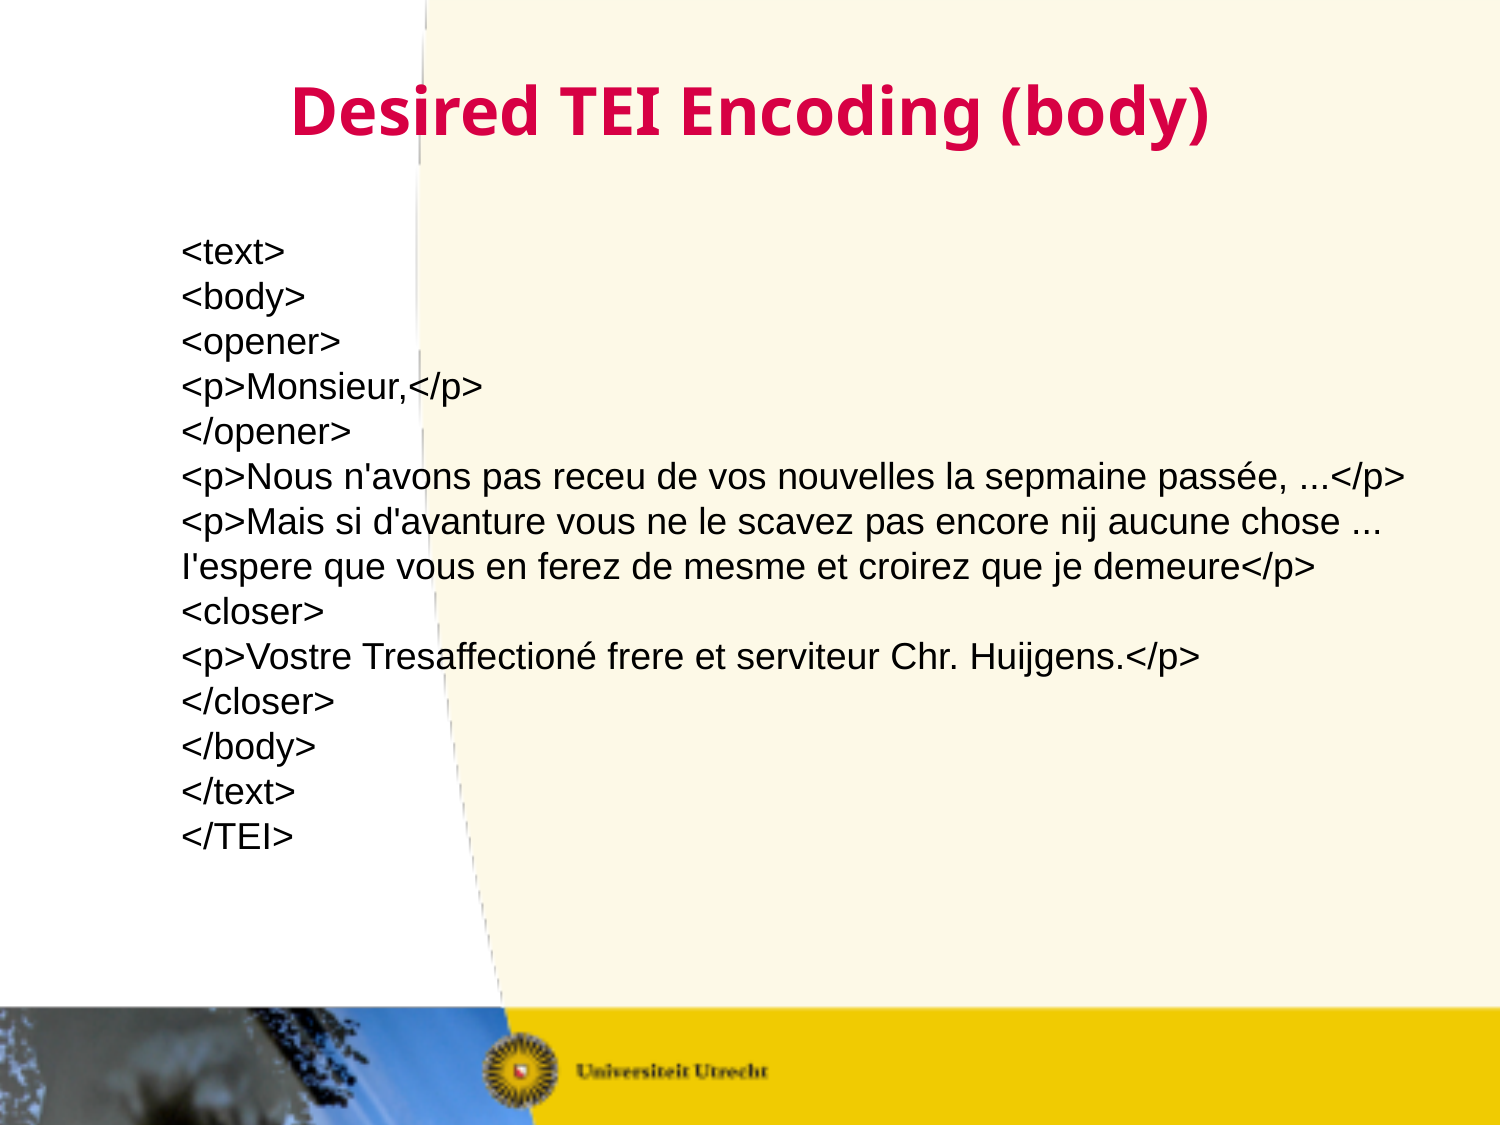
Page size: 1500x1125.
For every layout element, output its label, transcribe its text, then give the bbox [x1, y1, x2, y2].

text_box <text> <body> <opener> <p>Monsieur,</p> </opener> <p>Nous n'avons pas receu de vos nouvelles la sepmaine passée, ...</p> <p>Mais si d'avanture vous ne le scavez pas encore nij aucune chose ... I'espere que vous en ferez de mesme et croirez que je demeure</p> <closer> <p>Vostre Tresaffectioné frere et serviteur Chr. Huijgens.</p> </closer> </body> </text> </TEI> [166, 219, 1421, 910]
title Desired TEI Encoding (body) [75, 45, 1425, 173]
